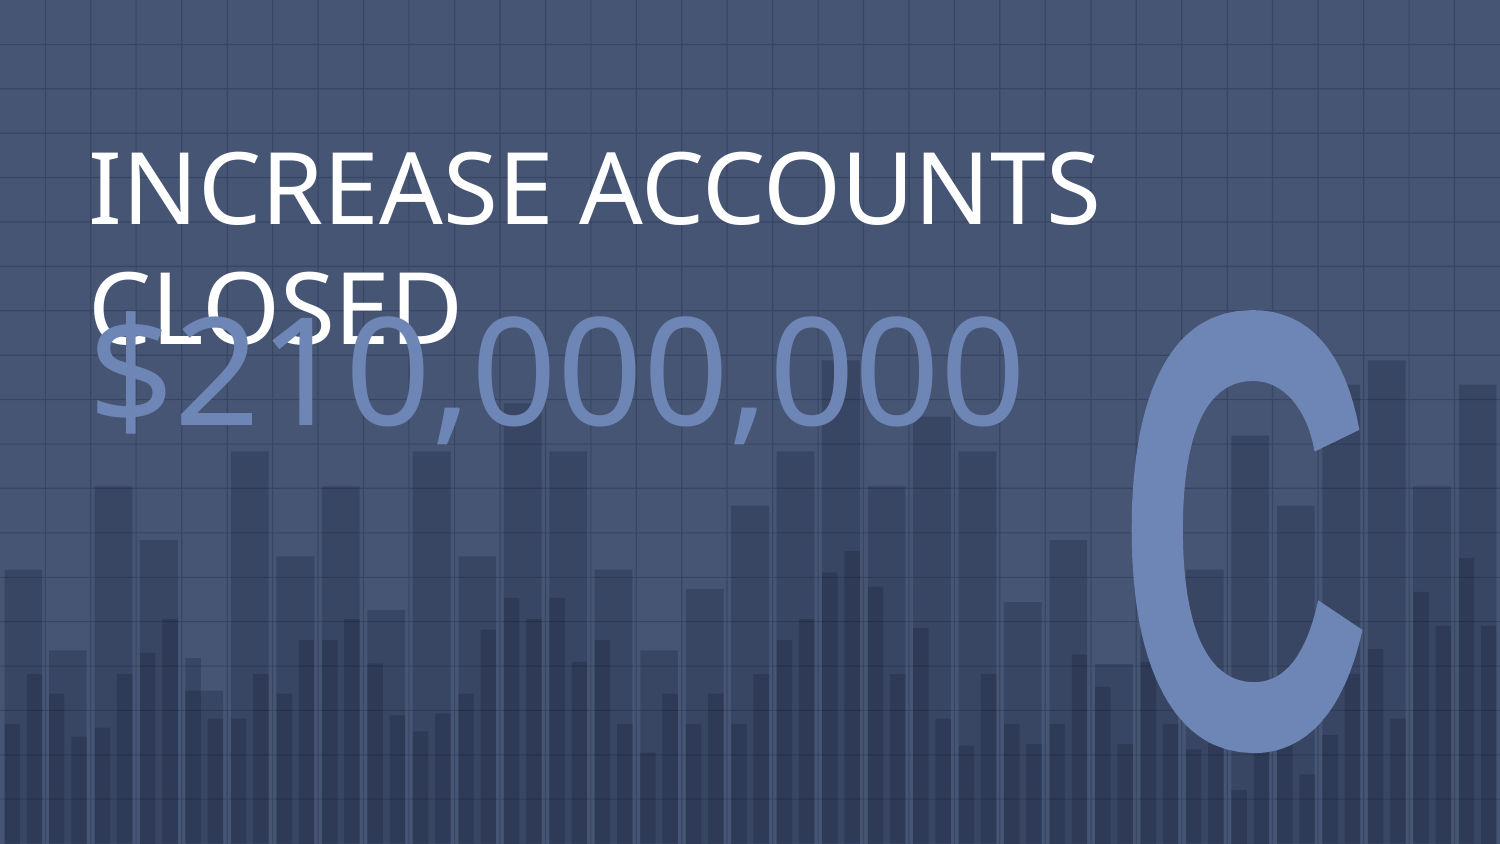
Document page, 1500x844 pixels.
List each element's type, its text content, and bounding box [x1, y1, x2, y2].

subtitle $210,000,000 [73, 260, 1349, 389]
title INCREASE ACCOUNTS CLOSED [73, 109, 1427, 300]
